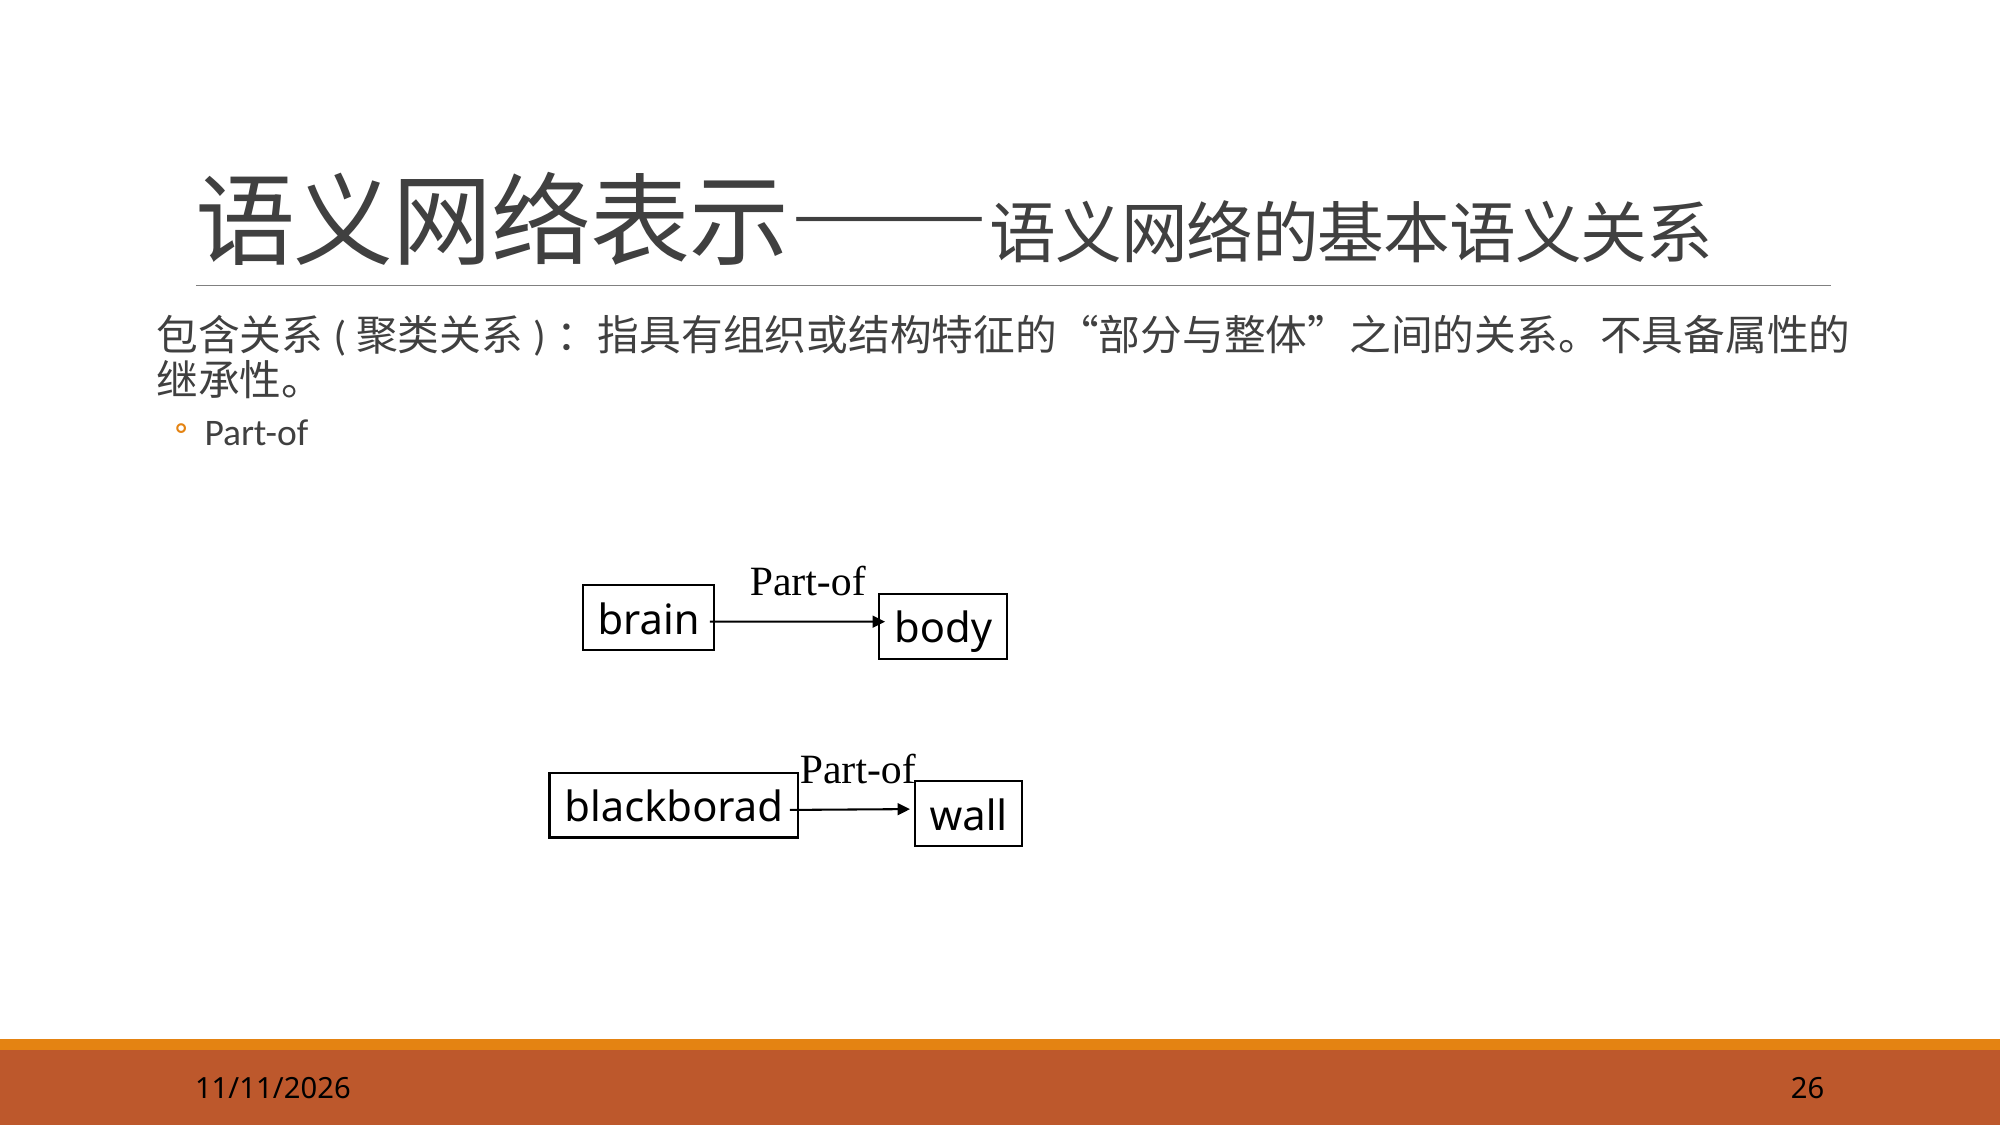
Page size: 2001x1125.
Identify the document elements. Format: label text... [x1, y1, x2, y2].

text_box wall [914, 781, 1023, 847]
text_box body [879, 593, 1007, 659]
text_box Part-of [784, 734, 948, 799]
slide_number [180, 1059, 586, 1120]
slide_number 26 [1624, 1059, 1840, 1120]
text_box blackborad [549, 772, 798, 838]
text_box Part-of [734, 546, 898, 612]
text_box [789, 802, 910, 816]
text_box brain [582, 585, 715, 651]
text_box [709, 615, 886, 628]
list 包含关系(聚类关系)：指具有组织或结构特征的“部分与整体”之间的关系。不具备属性的继承性。 Part-of [141, 307, 1867, 627]
title 语义网络表示——语义网络的基本语义关系 [180, 47, 1830, 285]
